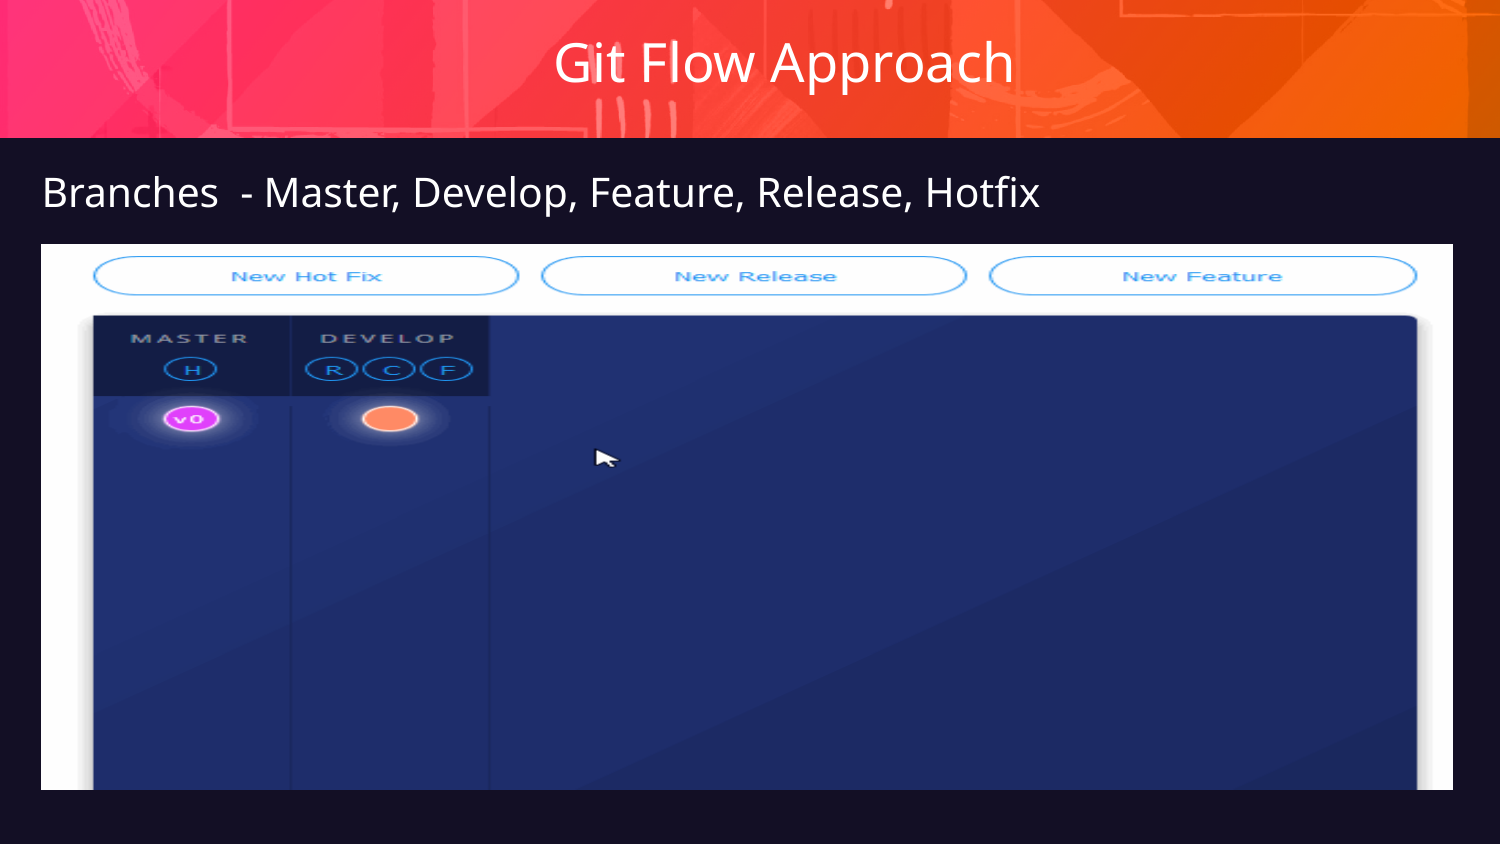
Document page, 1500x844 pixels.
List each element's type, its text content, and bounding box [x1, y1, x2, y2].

list Branches - Master, Develop, Feature, Release, Hotfix [41, 166, 1442, 218]
picture [41, 244, 1453, 790]
picture [0, 0, 1500, 138]
